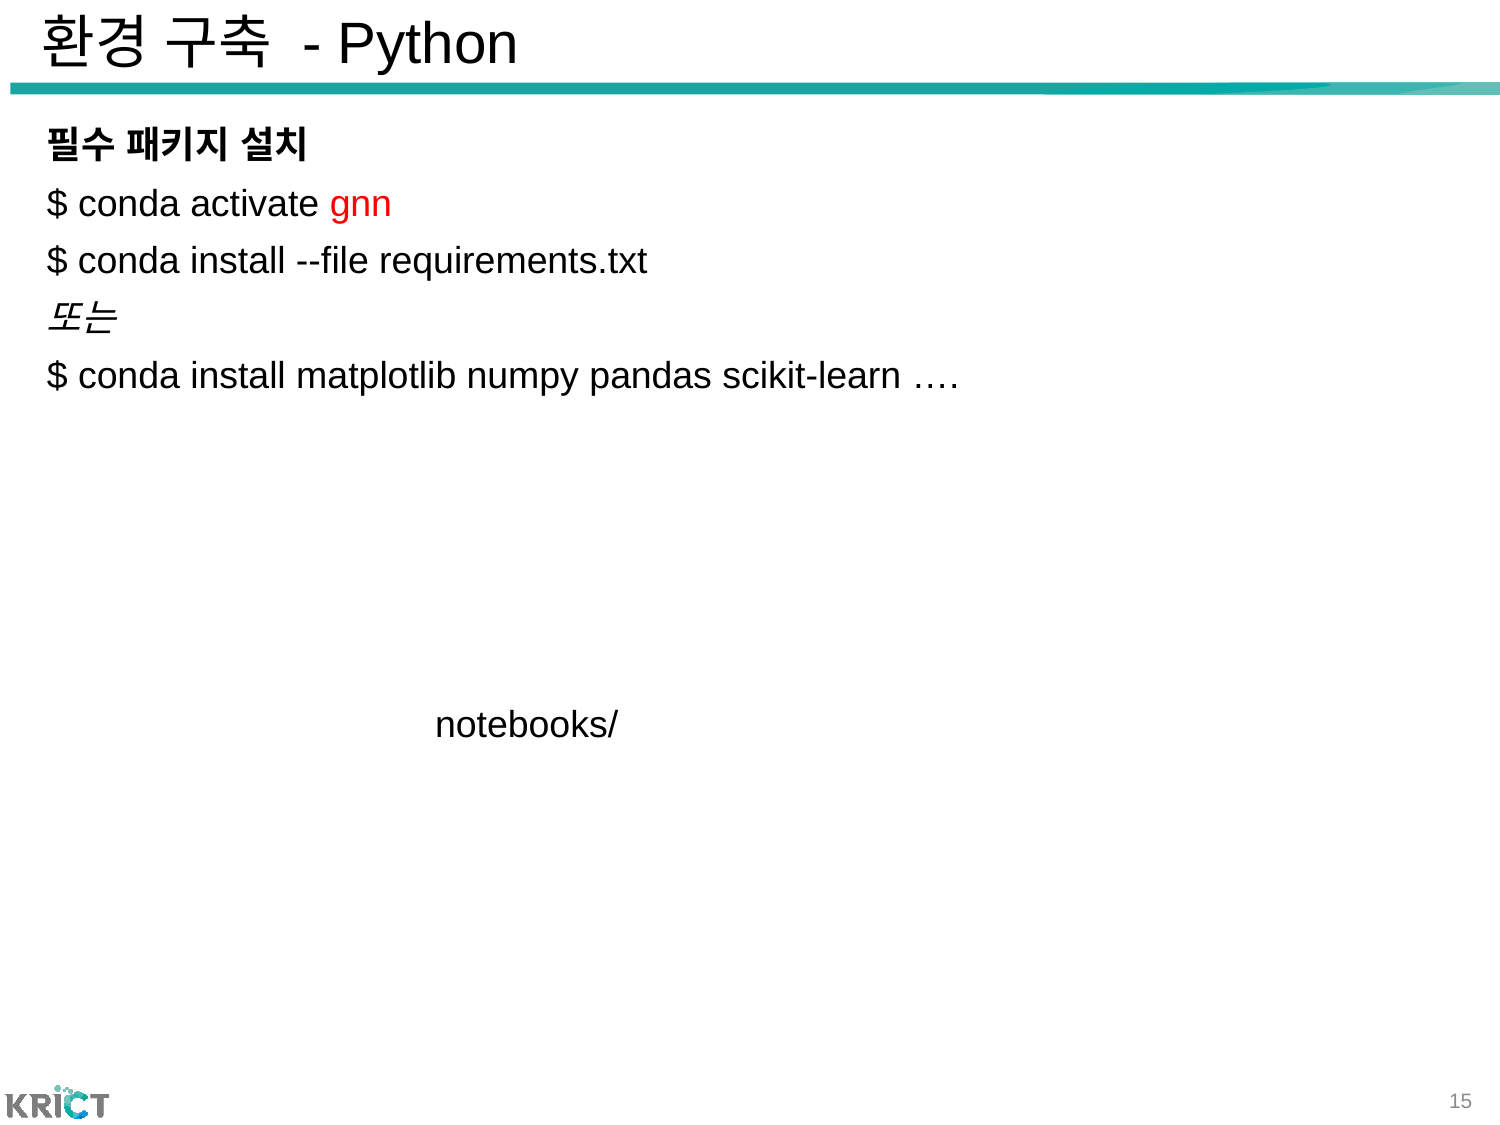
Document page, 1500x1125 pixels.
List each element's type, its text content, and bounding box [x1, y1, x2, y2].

text_box notebooks/ [420, 692, 634, 753]
slide_number 15 [1149, 1085, 1488, 1116]
text_box 필수 패키지 설치 $ conda activate gnn $ conda install --file requirements.txt 또는 $ conda install matplotlib numpy pandas scikit-learn …. [32, 113, 975, 404]
picture [4, 1085, 110, 1121]
title 환경 구축 - Python [26, 5, 1460, 83]
